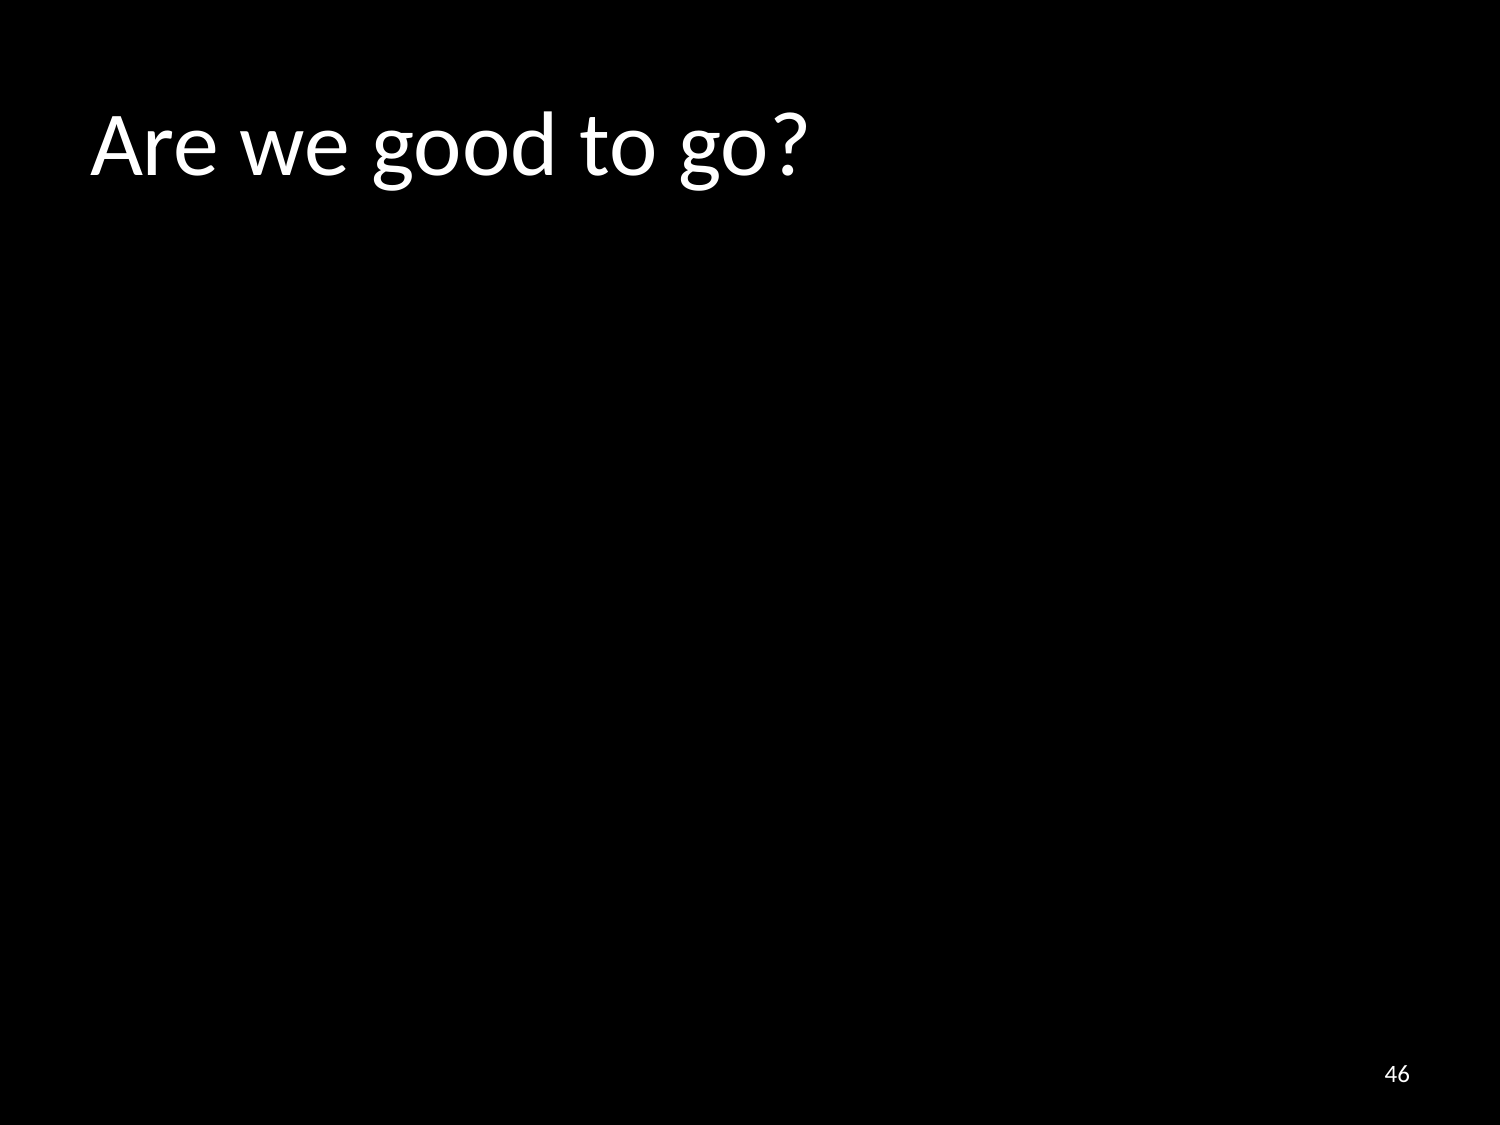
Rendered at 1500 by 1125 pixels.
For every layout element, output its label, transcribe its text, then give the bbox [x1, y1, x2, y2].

title Are we good to go? [75, 45, 1425, 233]
slide_number 46 [1074, 1042, 1425, 1103]
